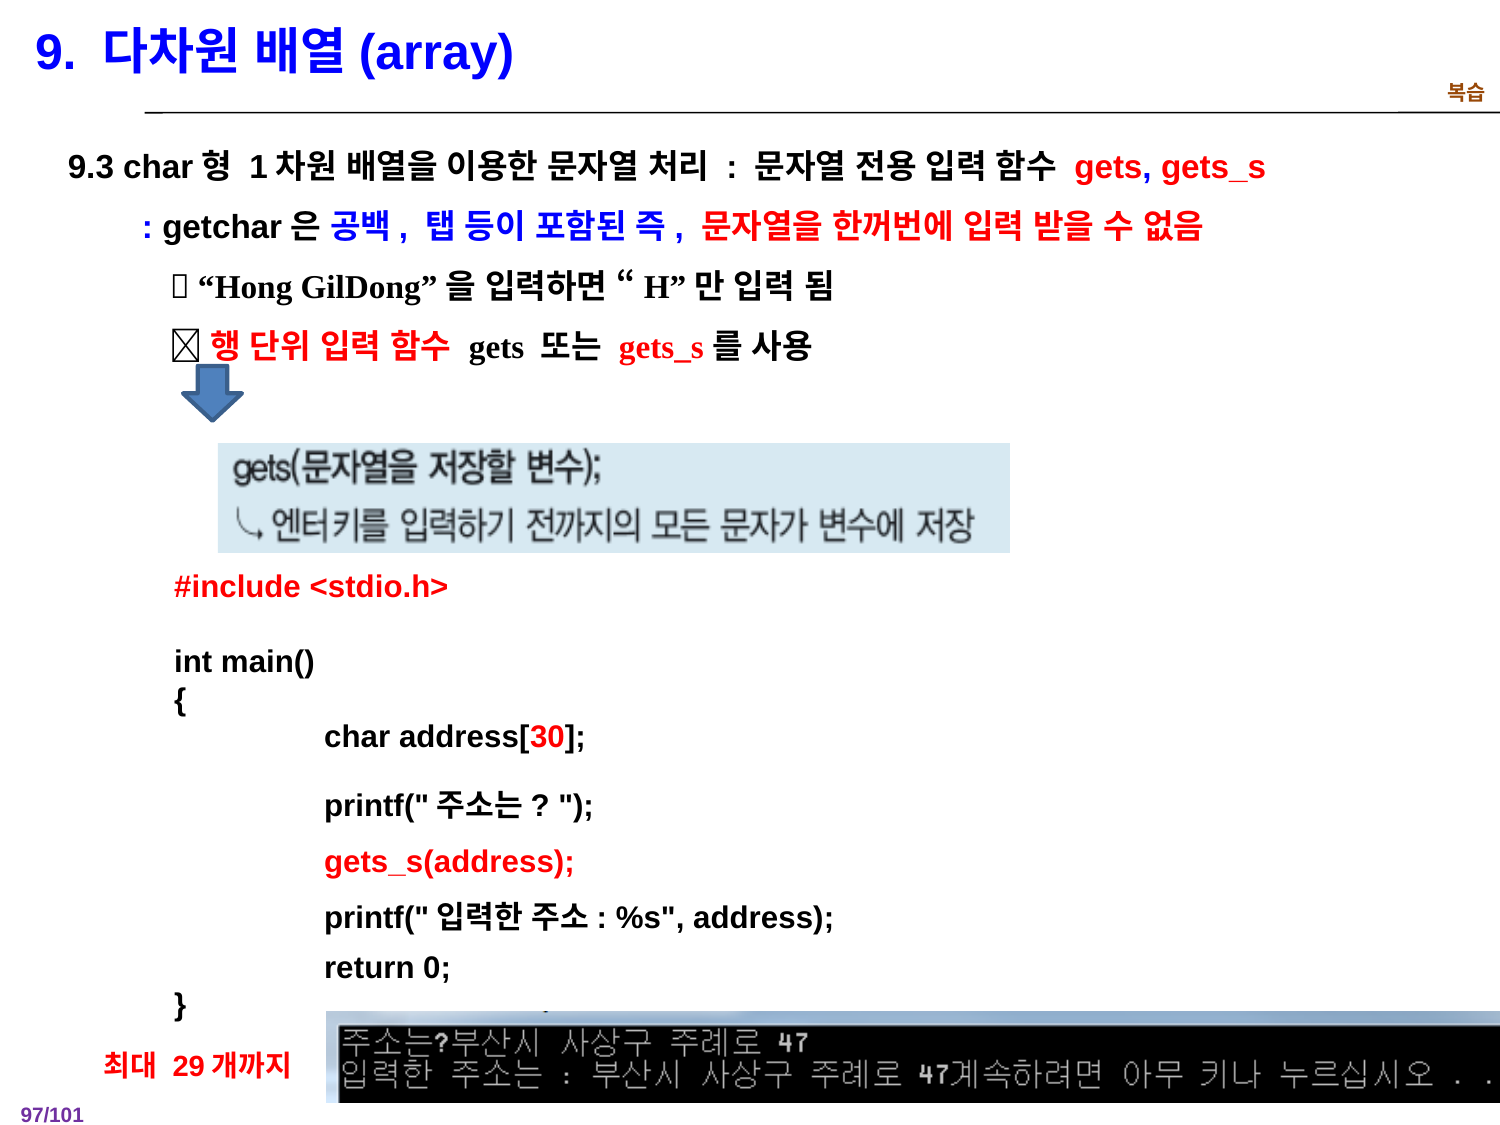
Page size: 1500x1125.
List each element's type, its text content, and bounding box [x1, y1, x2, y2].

picture [326, 1011, 1500, 1103]
text_box 9. 다차원 배열(array) [20, 12, 1412, 88]
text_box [217, 442, 1011, 553]
text_box [181, 363, 244, 423]
text_box 9.3 char형 1차원 배열을 이용한 문자열 처리 : 문자열 전용 입력 함수 gets, gets_s : getchar은 공백, 탭 등이 포함된 즉, 문자열을 한꺼번에 입력 받을 수 없음  “Hong GilDong”을 입력하면 “H”만 입력 됨  행 단위 입력 함수 gets 또는 gets_s를 사용 [53, 88, 1500, 373]
text_box 최대 29개까지 [88, 1022, 321, 1090]
text_box #include <stdio.h> int main() { char address[30]; printf("주소는? "); gets_s(address); printf("입력한 주소: %s", address); return 0; } [159, 559, 1181, 1022]
text_box 복습 [1181, 60, 1500, 113]
